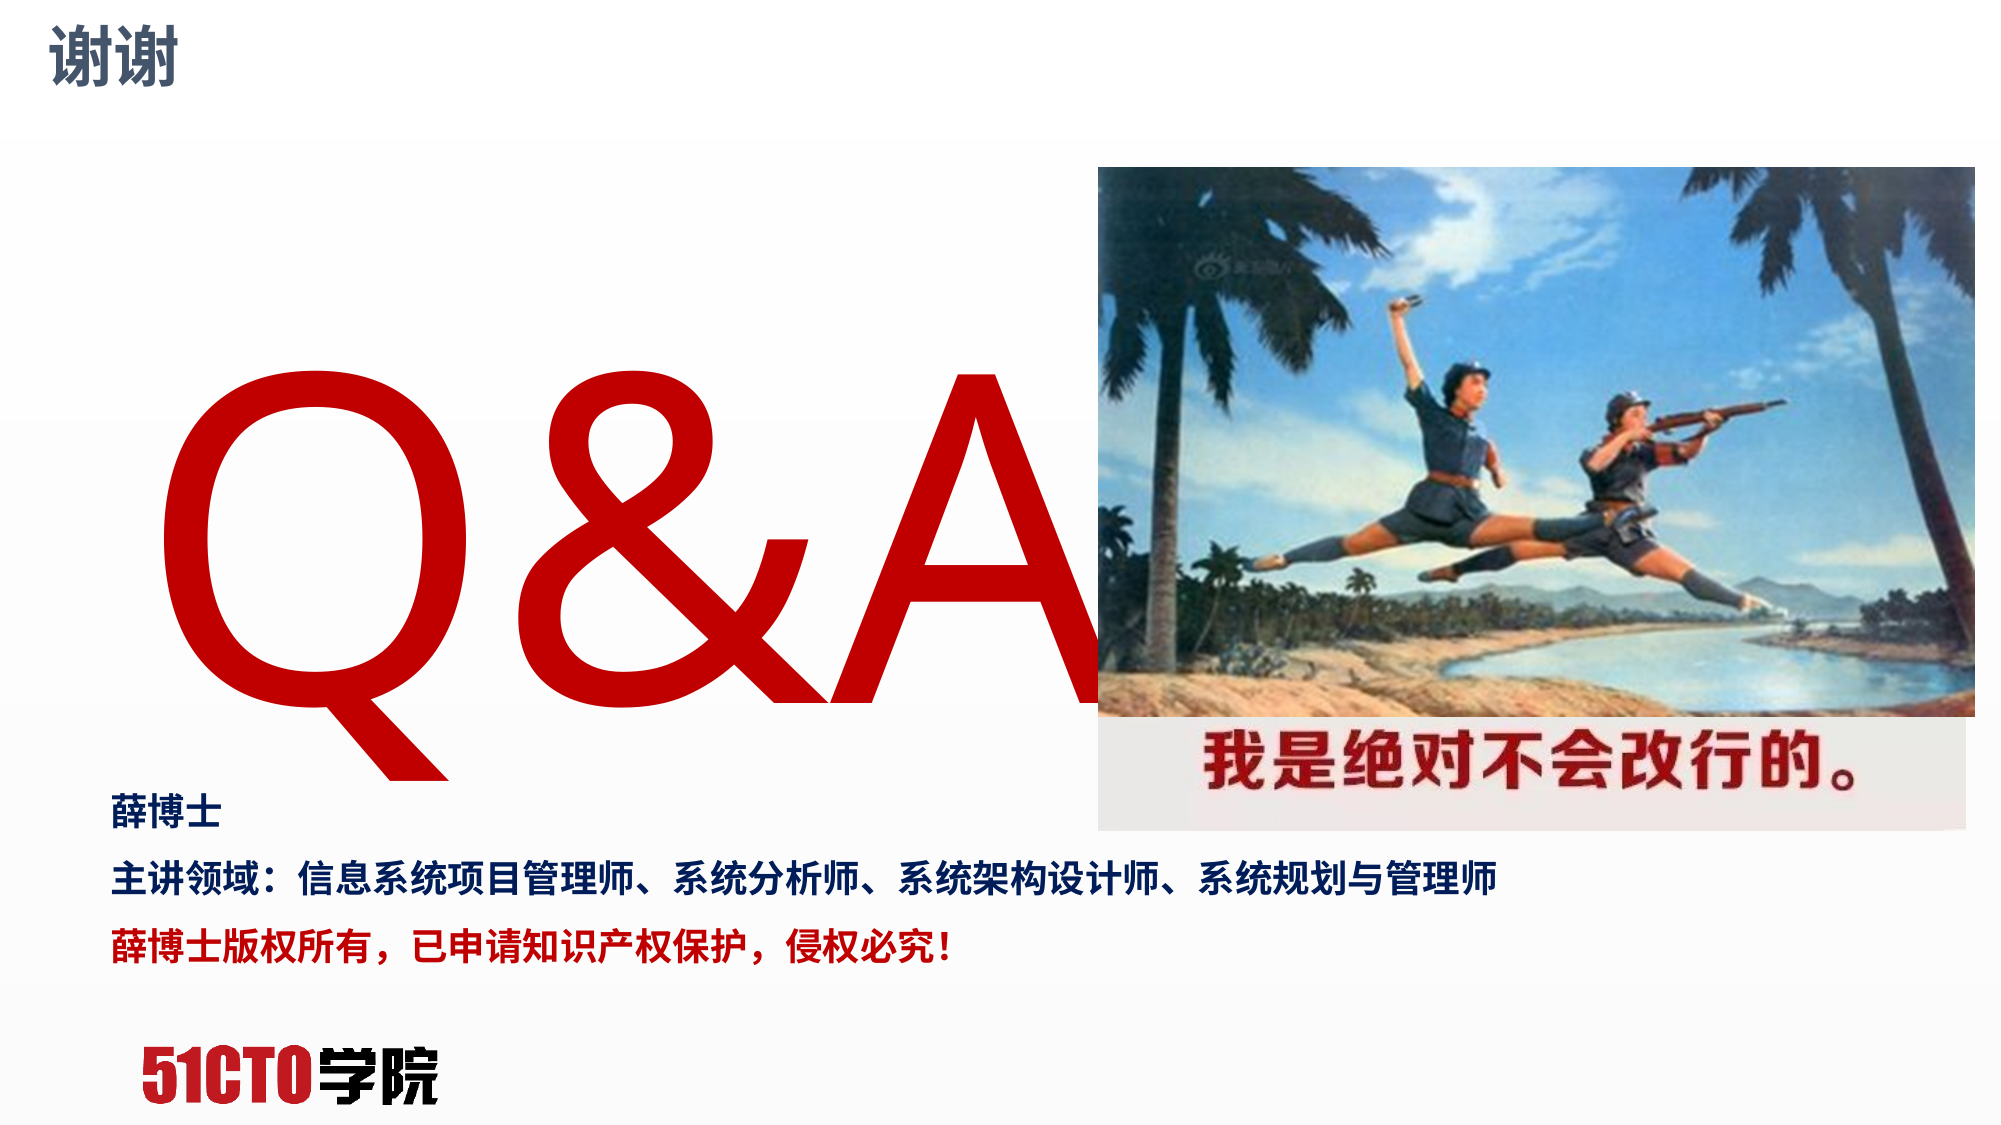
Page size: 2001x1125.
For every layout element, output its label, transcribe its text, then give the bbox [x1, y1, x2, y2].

text_box Q&A [120, 236, 1098, 757]
text_box 谢谢 [32, 7, 505, 103]
picture [143, 1045, 438, 1105]
text_box 薛博士 主讲领域：信息系统项目管理师、系统分析师、系统架构设计师、系统规划与管理师 薛博士版权所有，已申请知识产权保护，侵权必究！ [95, 757, 1643, 975]
picture [1098, 167, 1975, 831]
